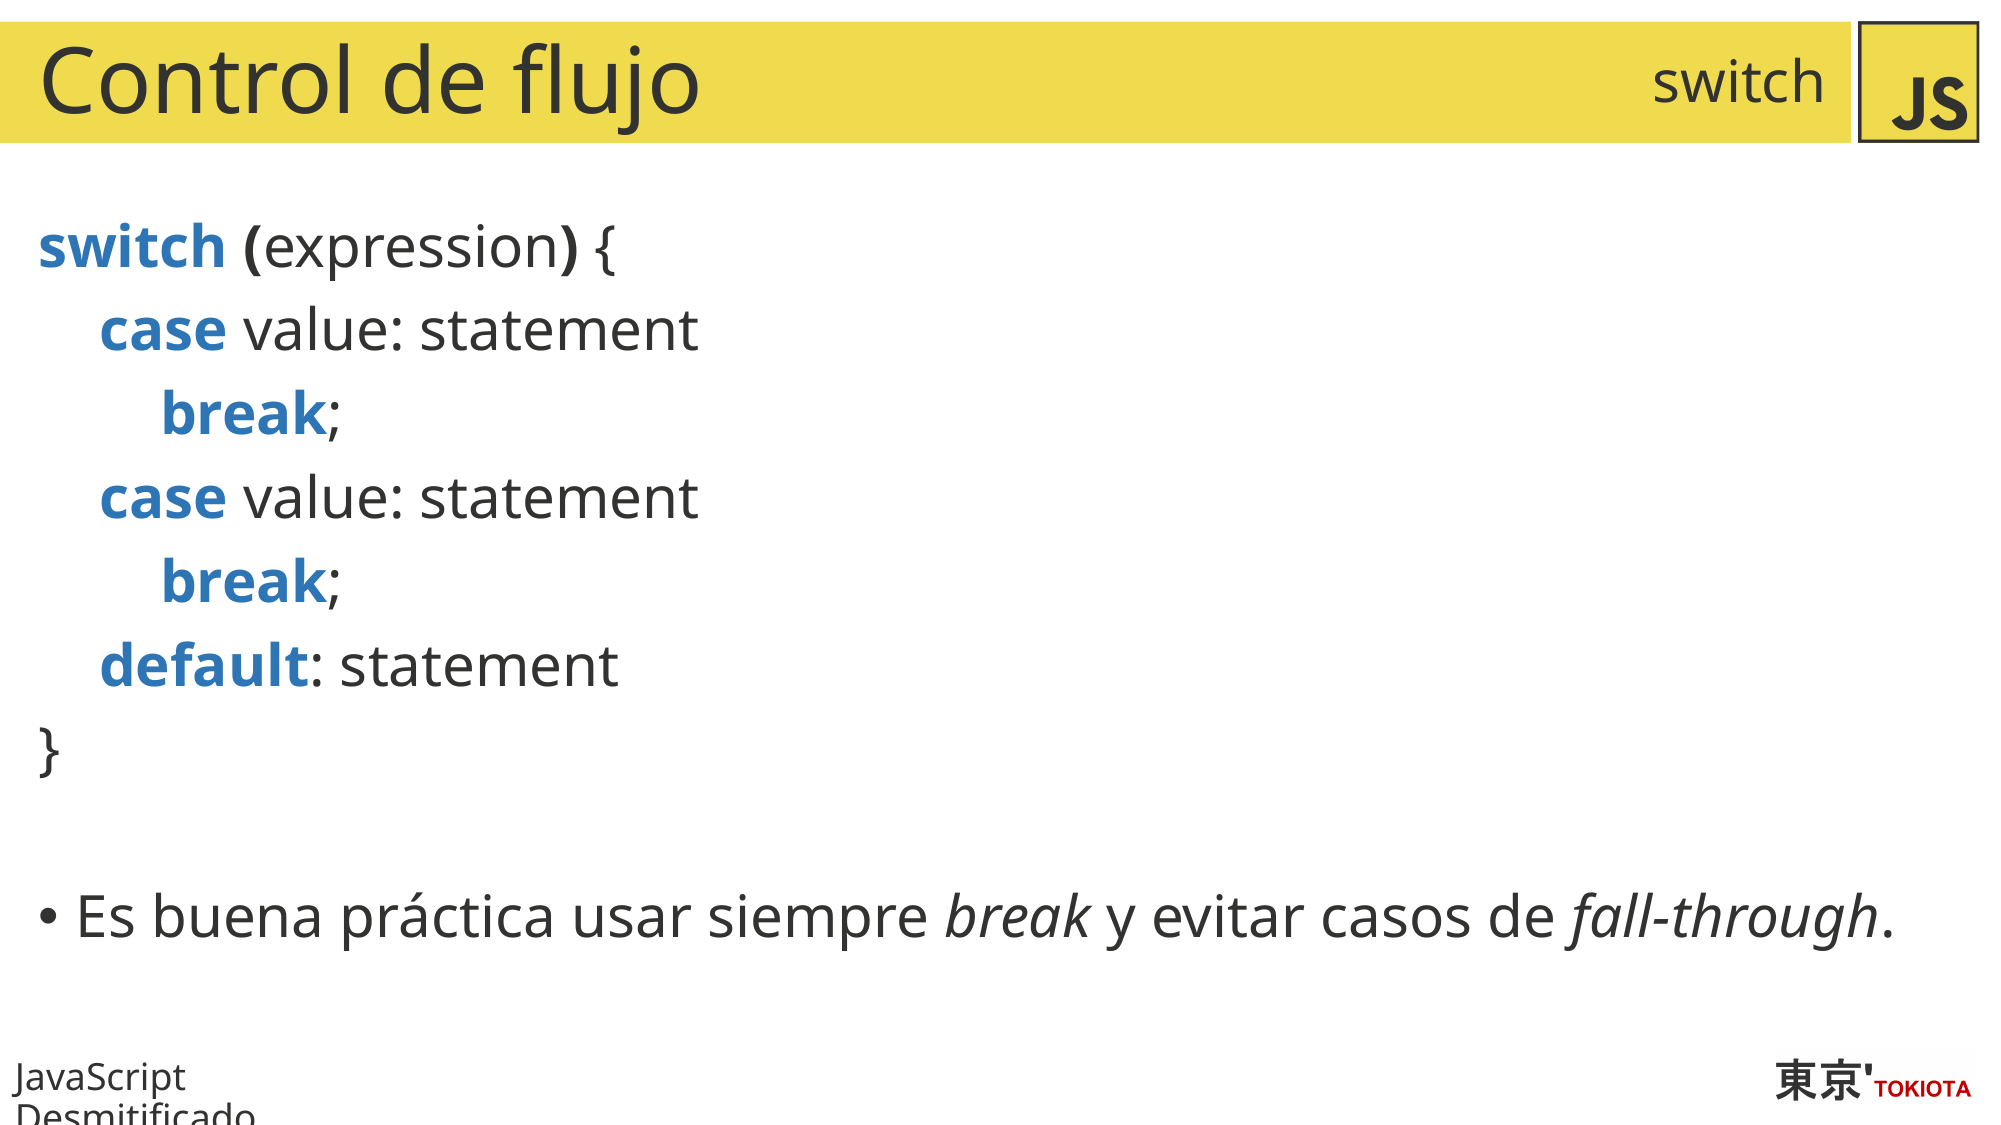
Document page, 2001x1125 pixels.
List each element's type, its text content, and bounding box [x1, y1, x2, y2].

list switch [1368, 44, 1841, 139]
list switch (expression) { case value: statement break; case value: statement break; default: statement } Es buena práctica usar siempre break y evitar casos de fall-through. [23, 209, 1979, 1019]
picture [1774, 1050, 1979, 1105]
title Control de flujo [23, 27, 1353, 139]
picture [1858, 21, 1980, 143]
